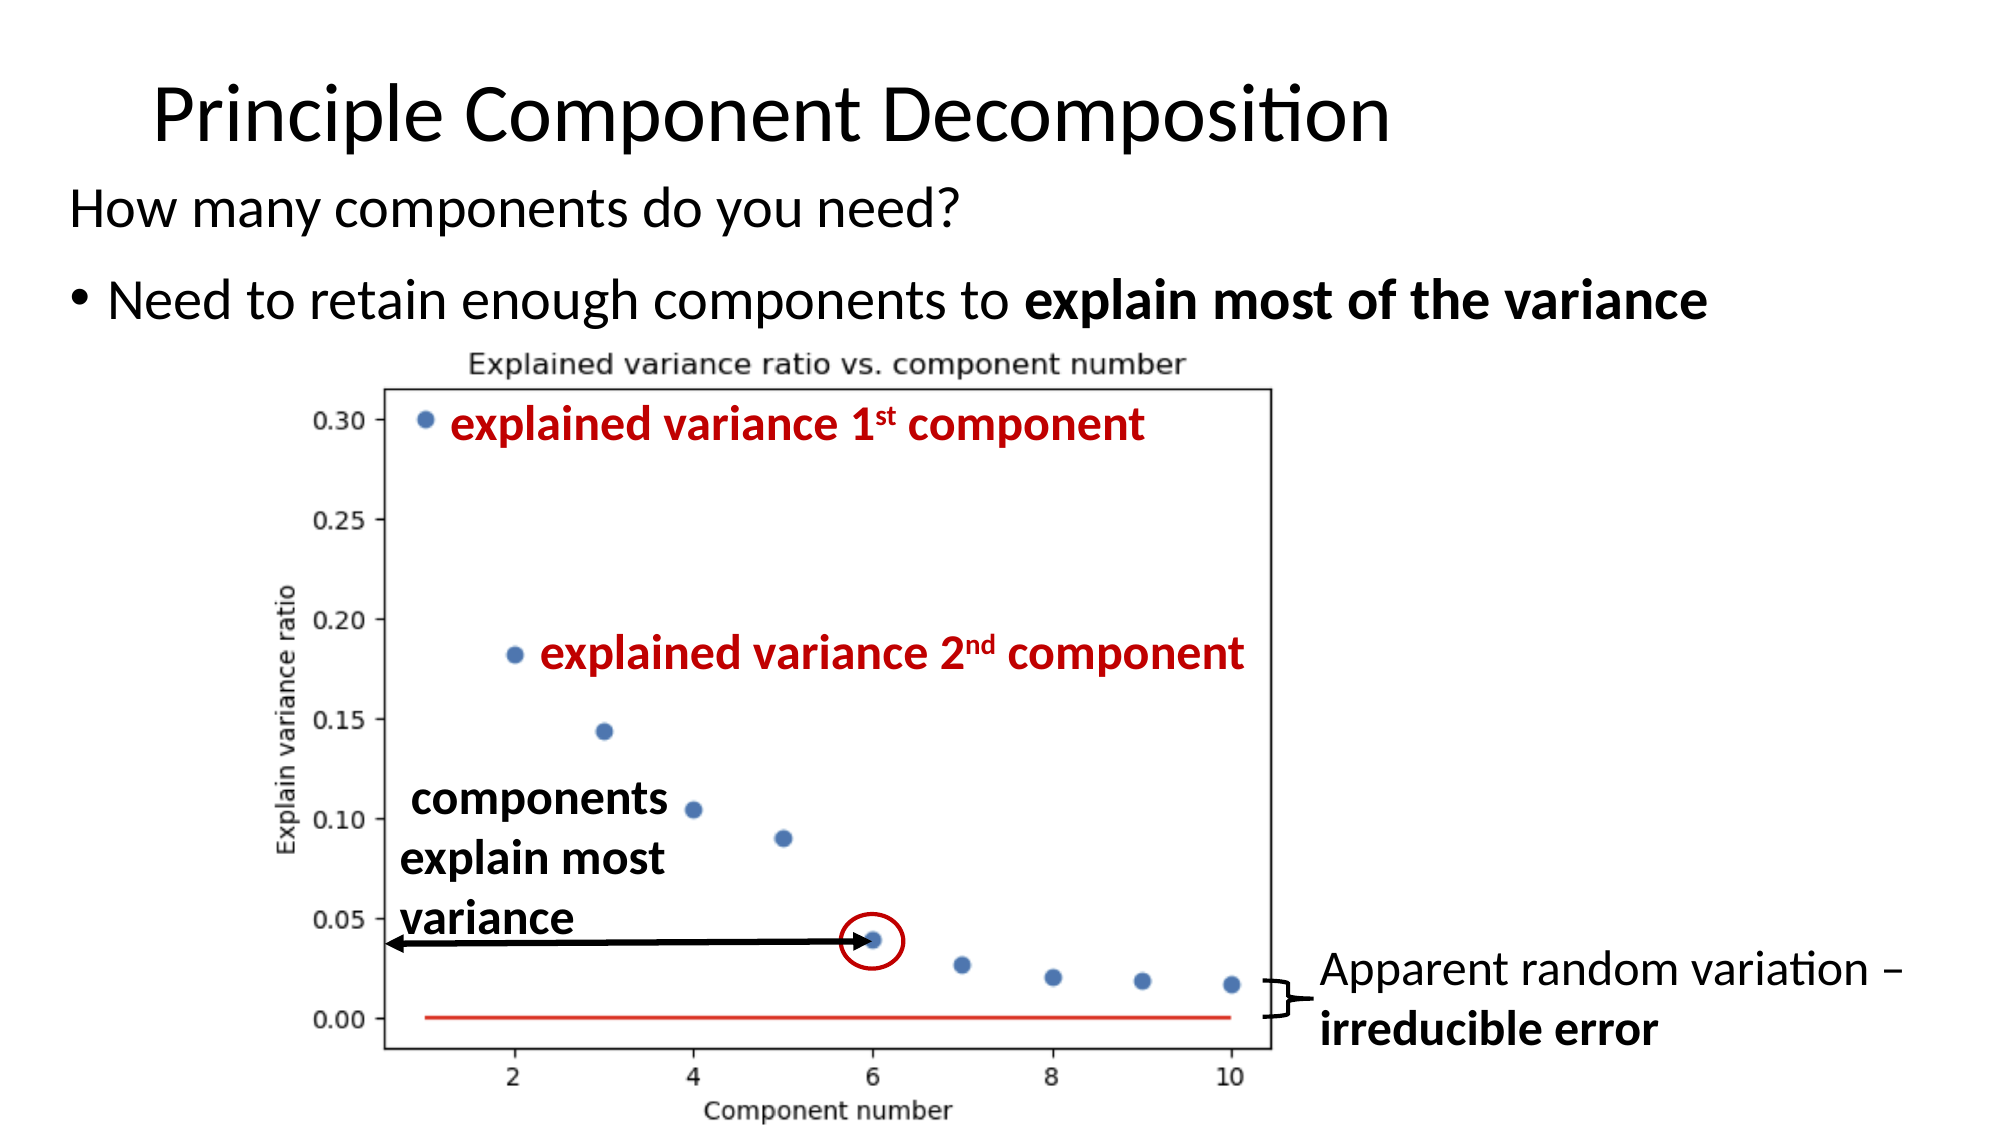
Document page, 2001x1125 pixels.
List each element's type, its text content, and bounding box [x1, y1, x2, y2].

text_box [1277, 980, 1304, 1017]
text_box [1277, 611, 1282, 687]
text_box Apparent random variation – irreducible error [1304, 928, 1946, 1063]
picture [270, 351, 1277, 1125]
title Principle Component Decomposition [137, 59, 1863, 169]
list How many components do you need? Need to retain enough components to explain most of the variance [54, 169, 1946, 369]
